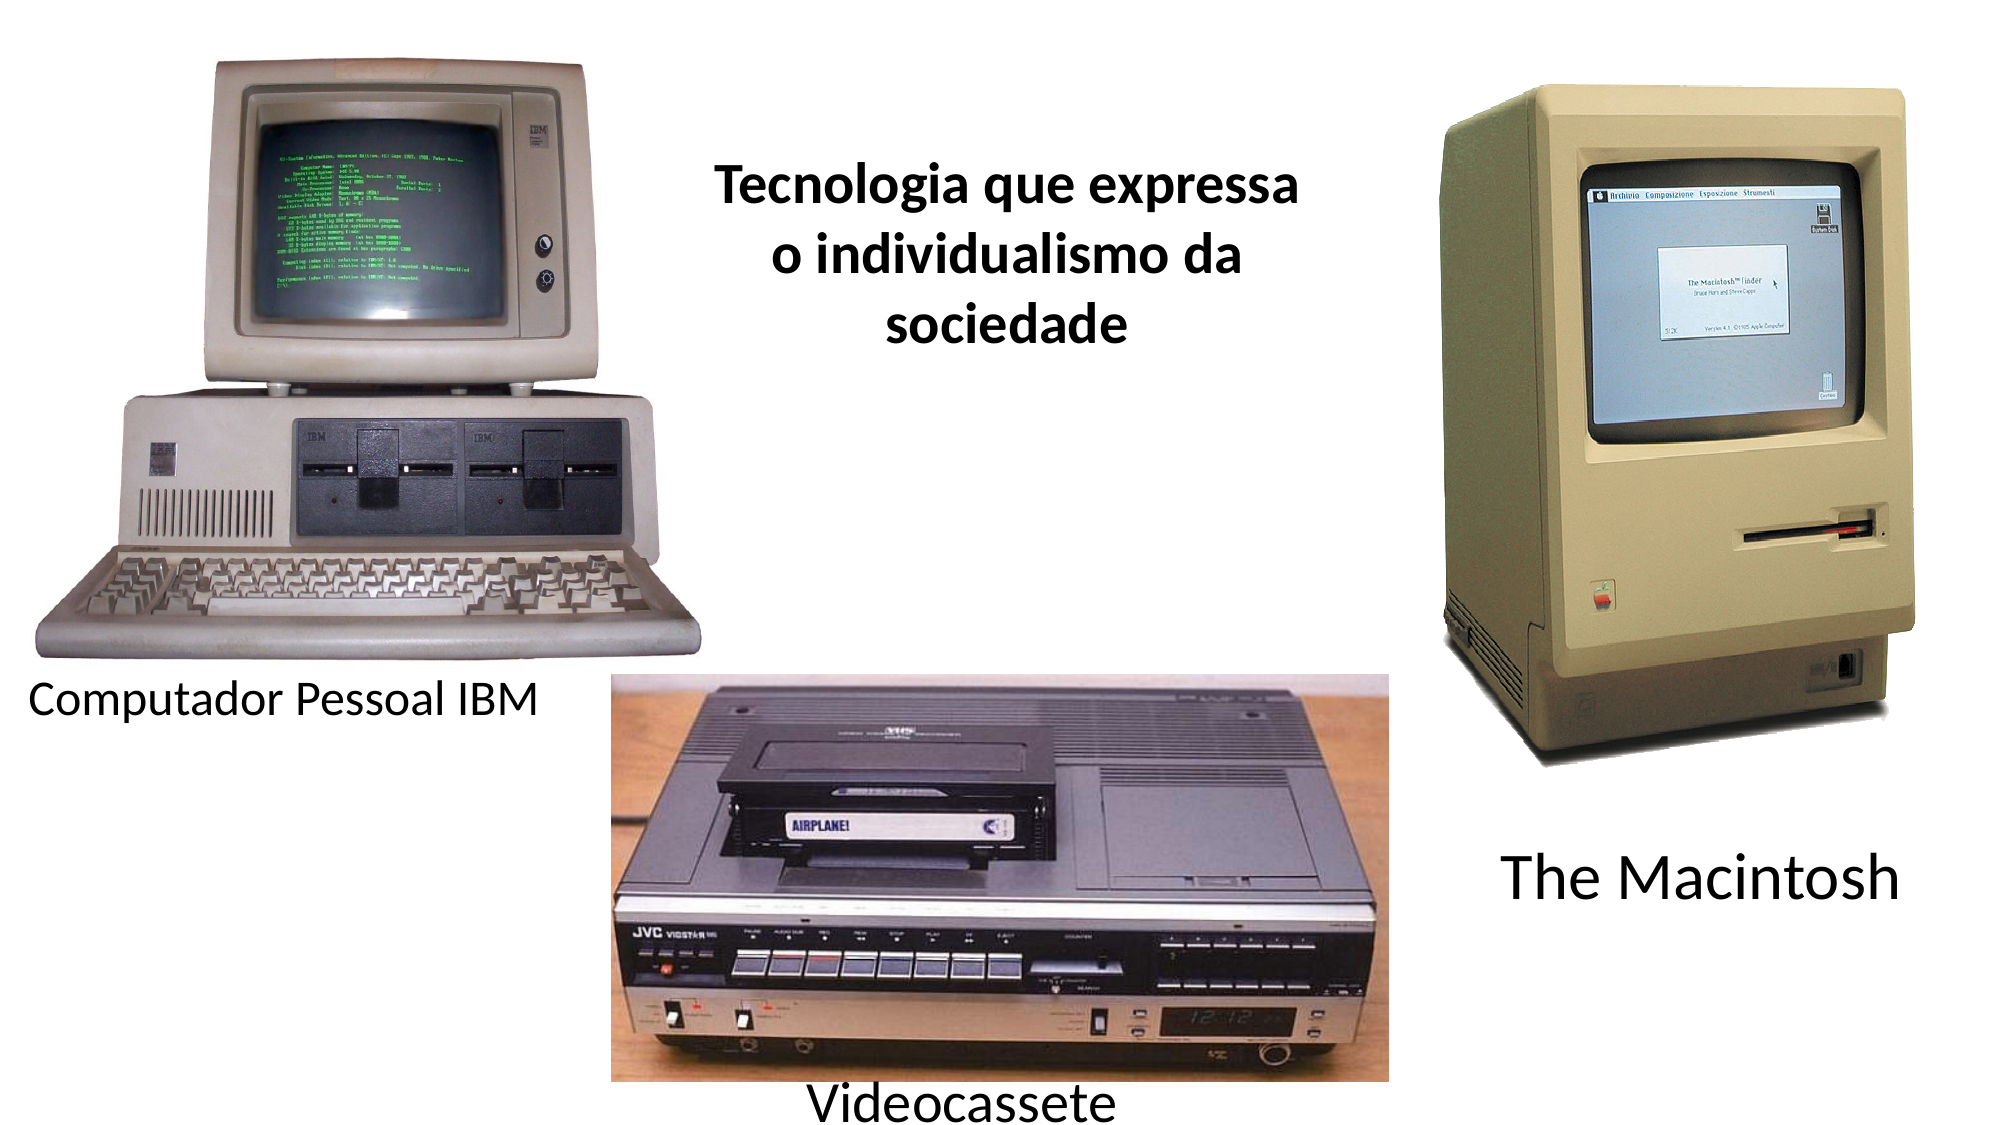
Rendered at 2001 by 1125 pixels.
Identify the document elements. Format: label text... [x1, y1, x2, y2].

text_box The Macintosh [1485, 825, 1938, 920]
text_box Computador Pessoal IBM [13, 675, 575, 733]
picture [13, 43, 1389, 1082]
text_box Videocassete [791, 1082, 1209, 1125]
text_box Tecnologia que expressa o individualismo da sociedade [723, 137, 1334, 363]
picture [1426, 64, 1938, 786]
